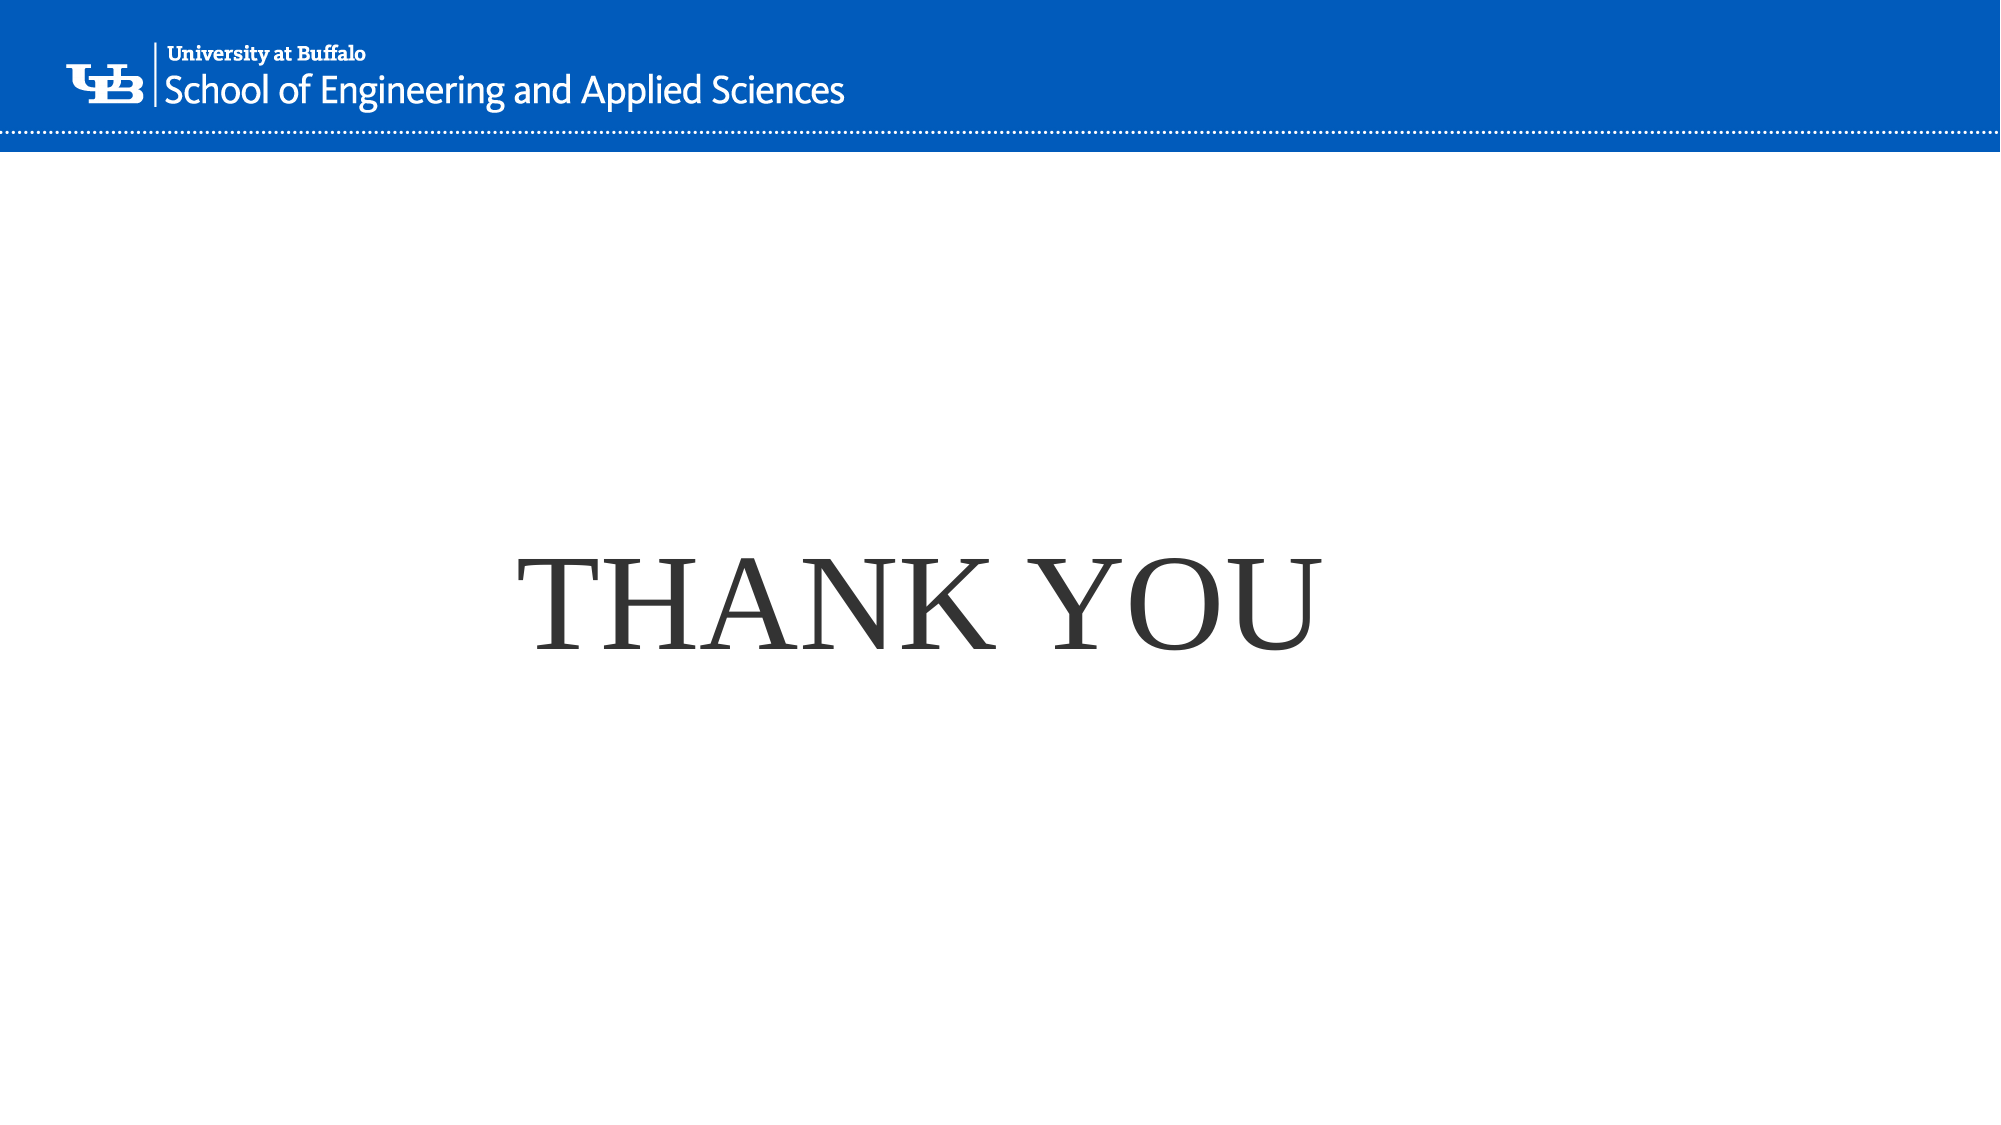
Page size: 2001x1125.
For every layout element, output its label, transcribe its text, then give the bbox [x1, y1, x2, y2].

picture [0, 0, 2000, 1125]
text_box THANK YOU [209, 284, 1835, 685]
